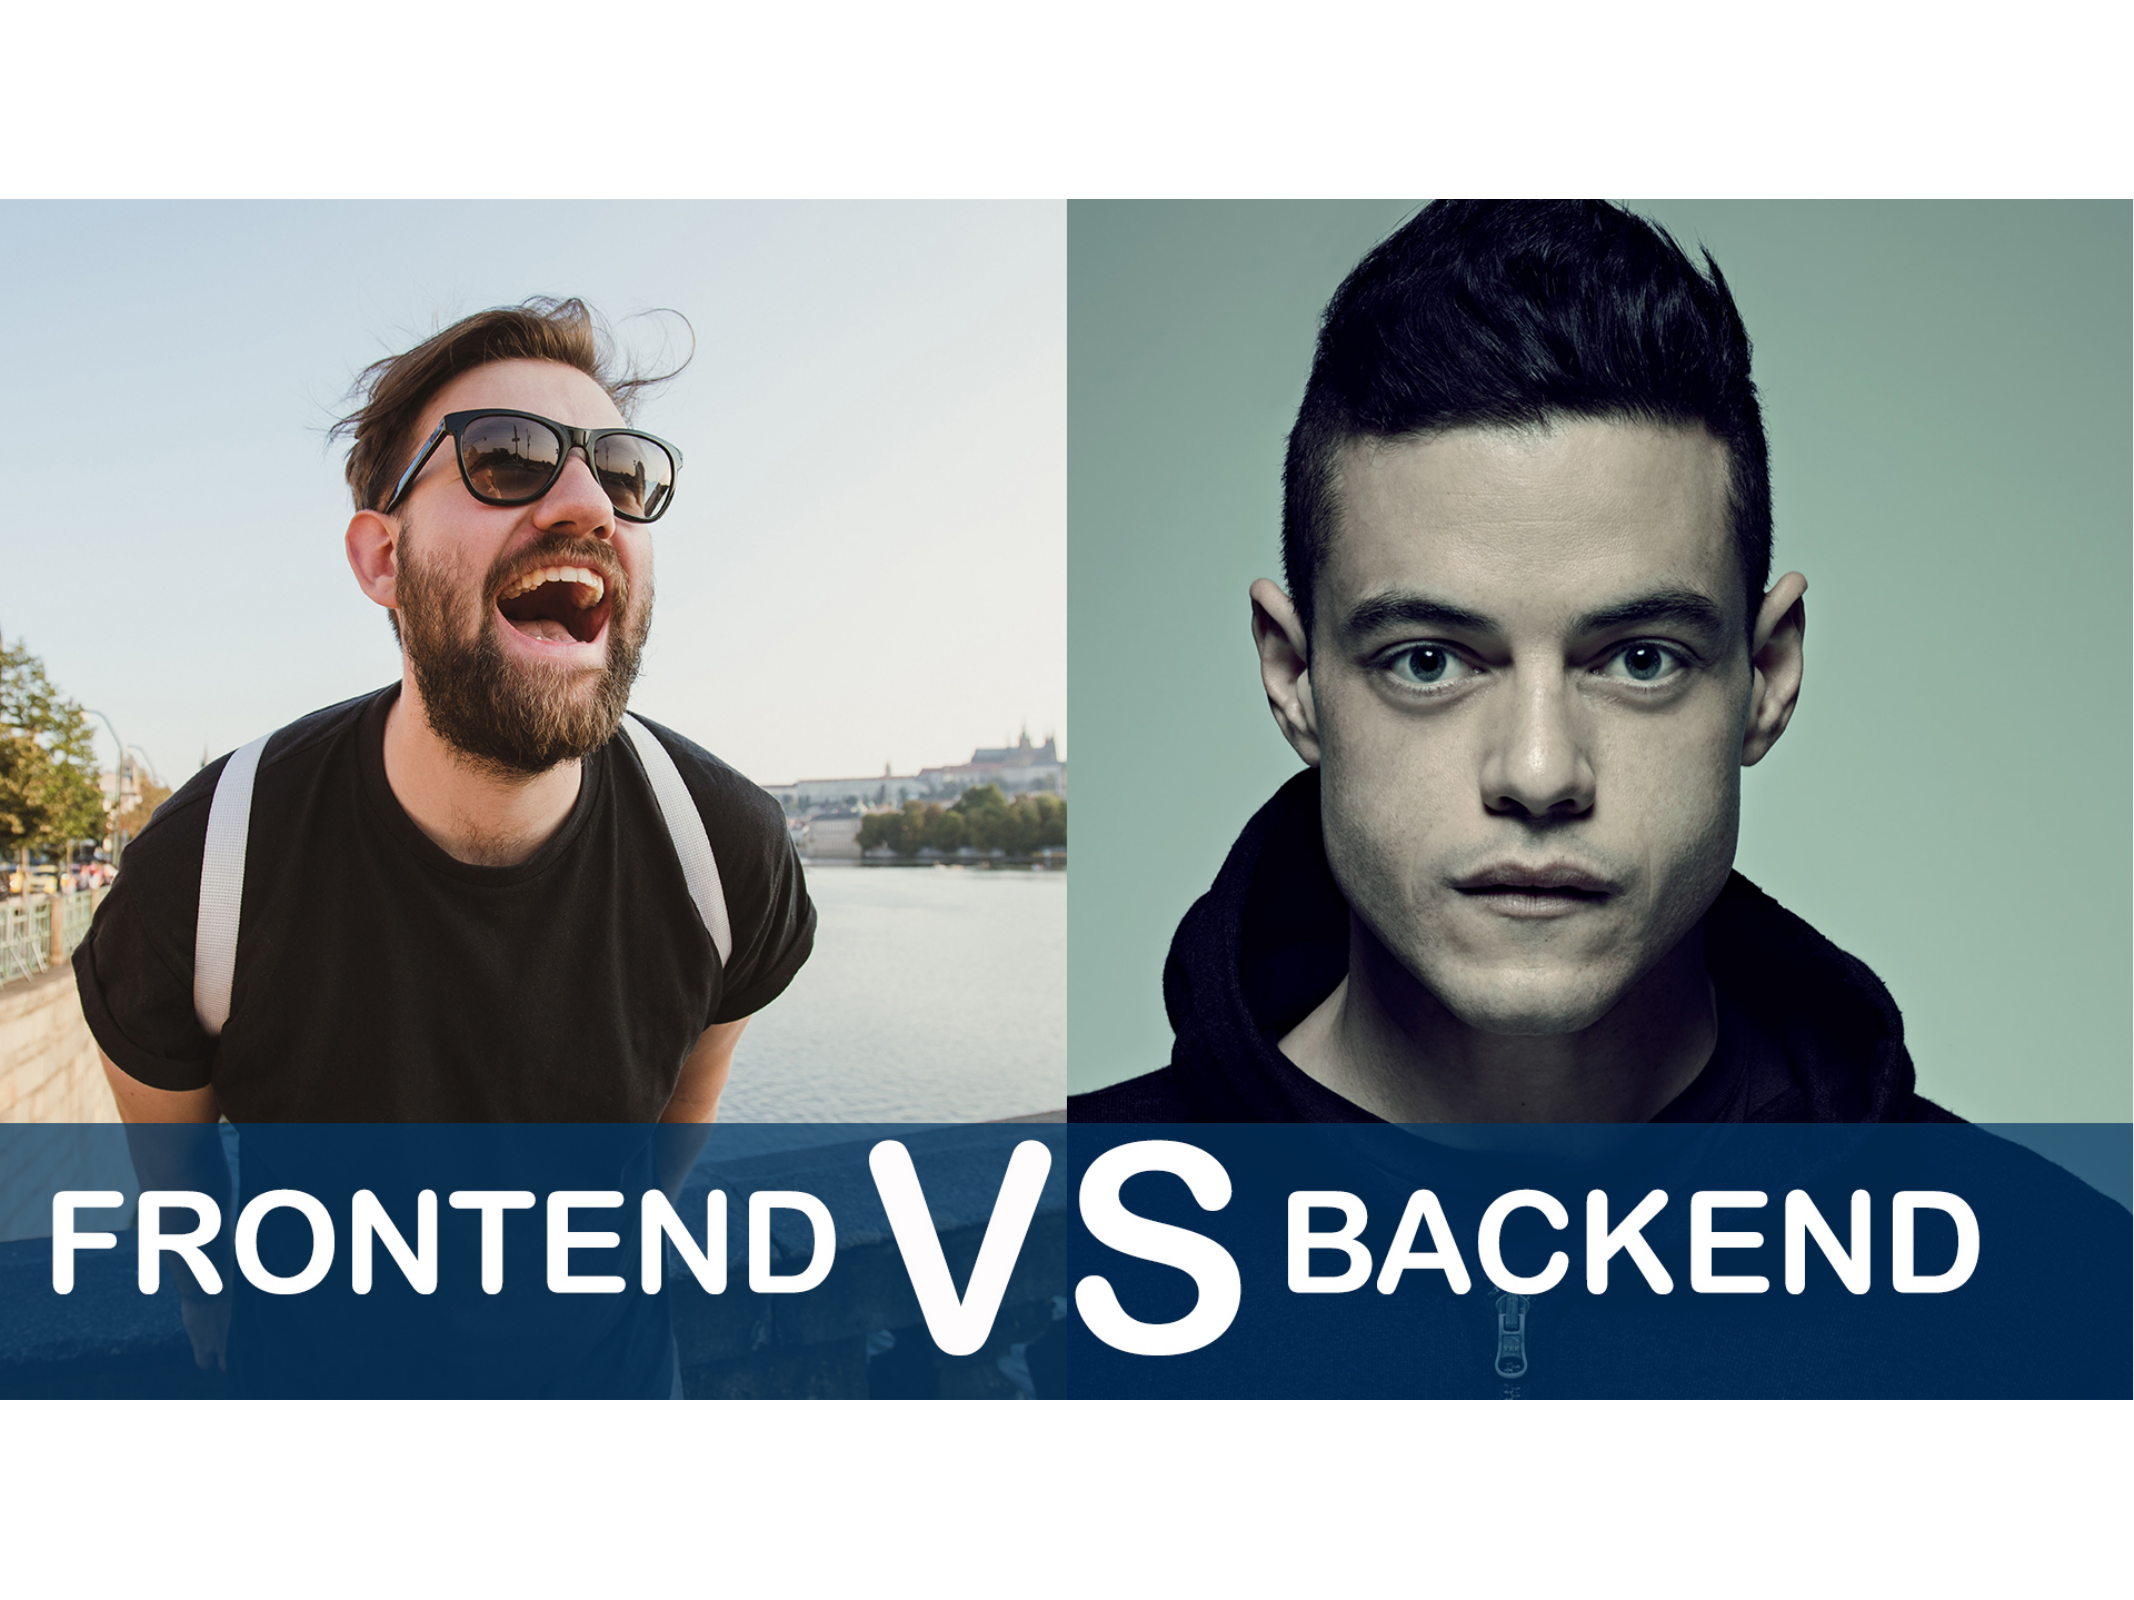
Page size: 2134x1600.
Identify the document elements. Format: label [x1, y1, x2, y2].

picture [0, 199, 2134, 1401]
